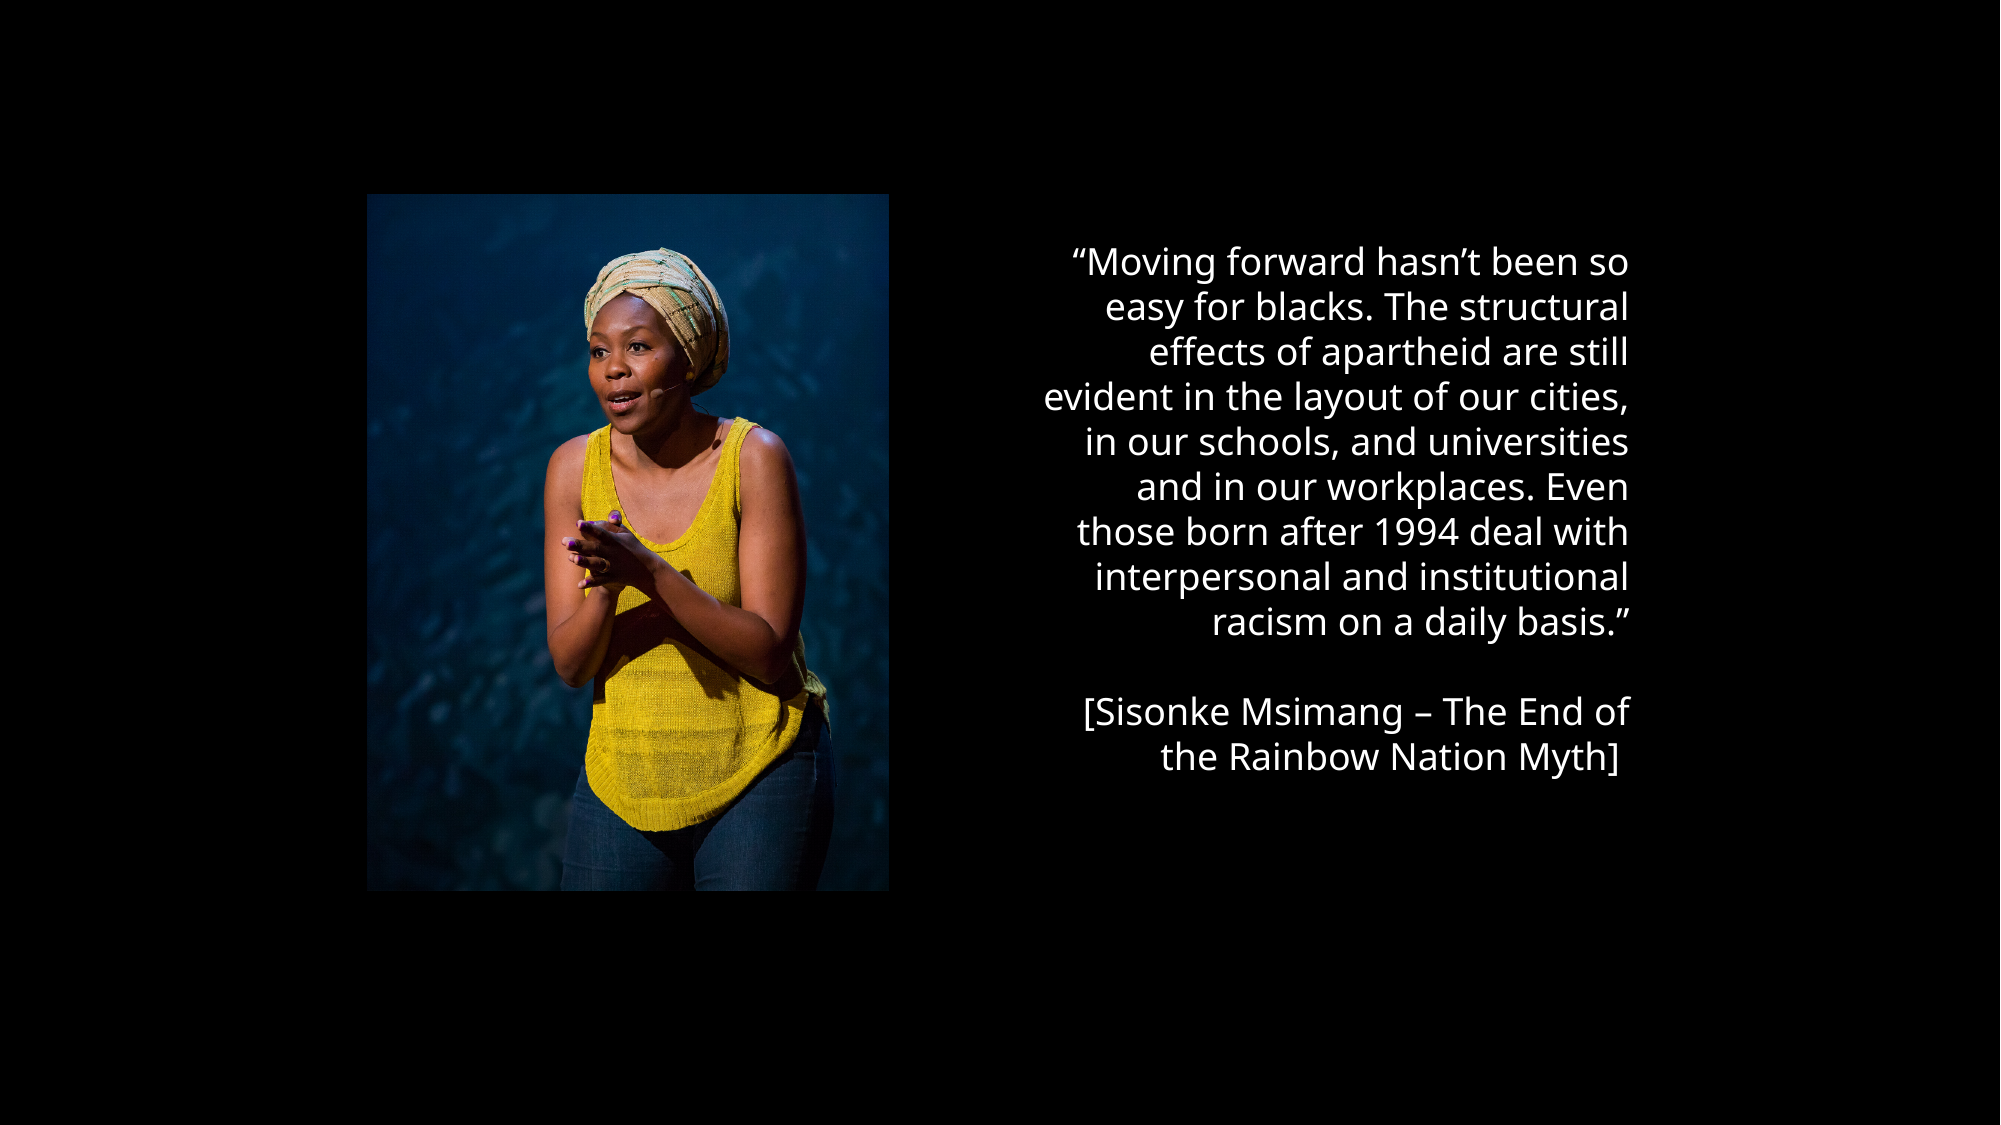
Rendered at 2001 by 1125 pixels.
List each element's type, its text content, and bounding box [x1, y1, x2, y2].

picture [366, 194, 890, 892]
text_box “Moving forward hasn’t been so easy for blacks. The structural effects of apartheid are still evident in the layout of our cities, in our schools, and universities and in our workplaces. Even those born after 1994 deal with interpersonal and institutional racism on a daily basis.” [Sisonke Msimang – The End of the Rainbow Nation Myth] [1019, 230, 1645, 785]
